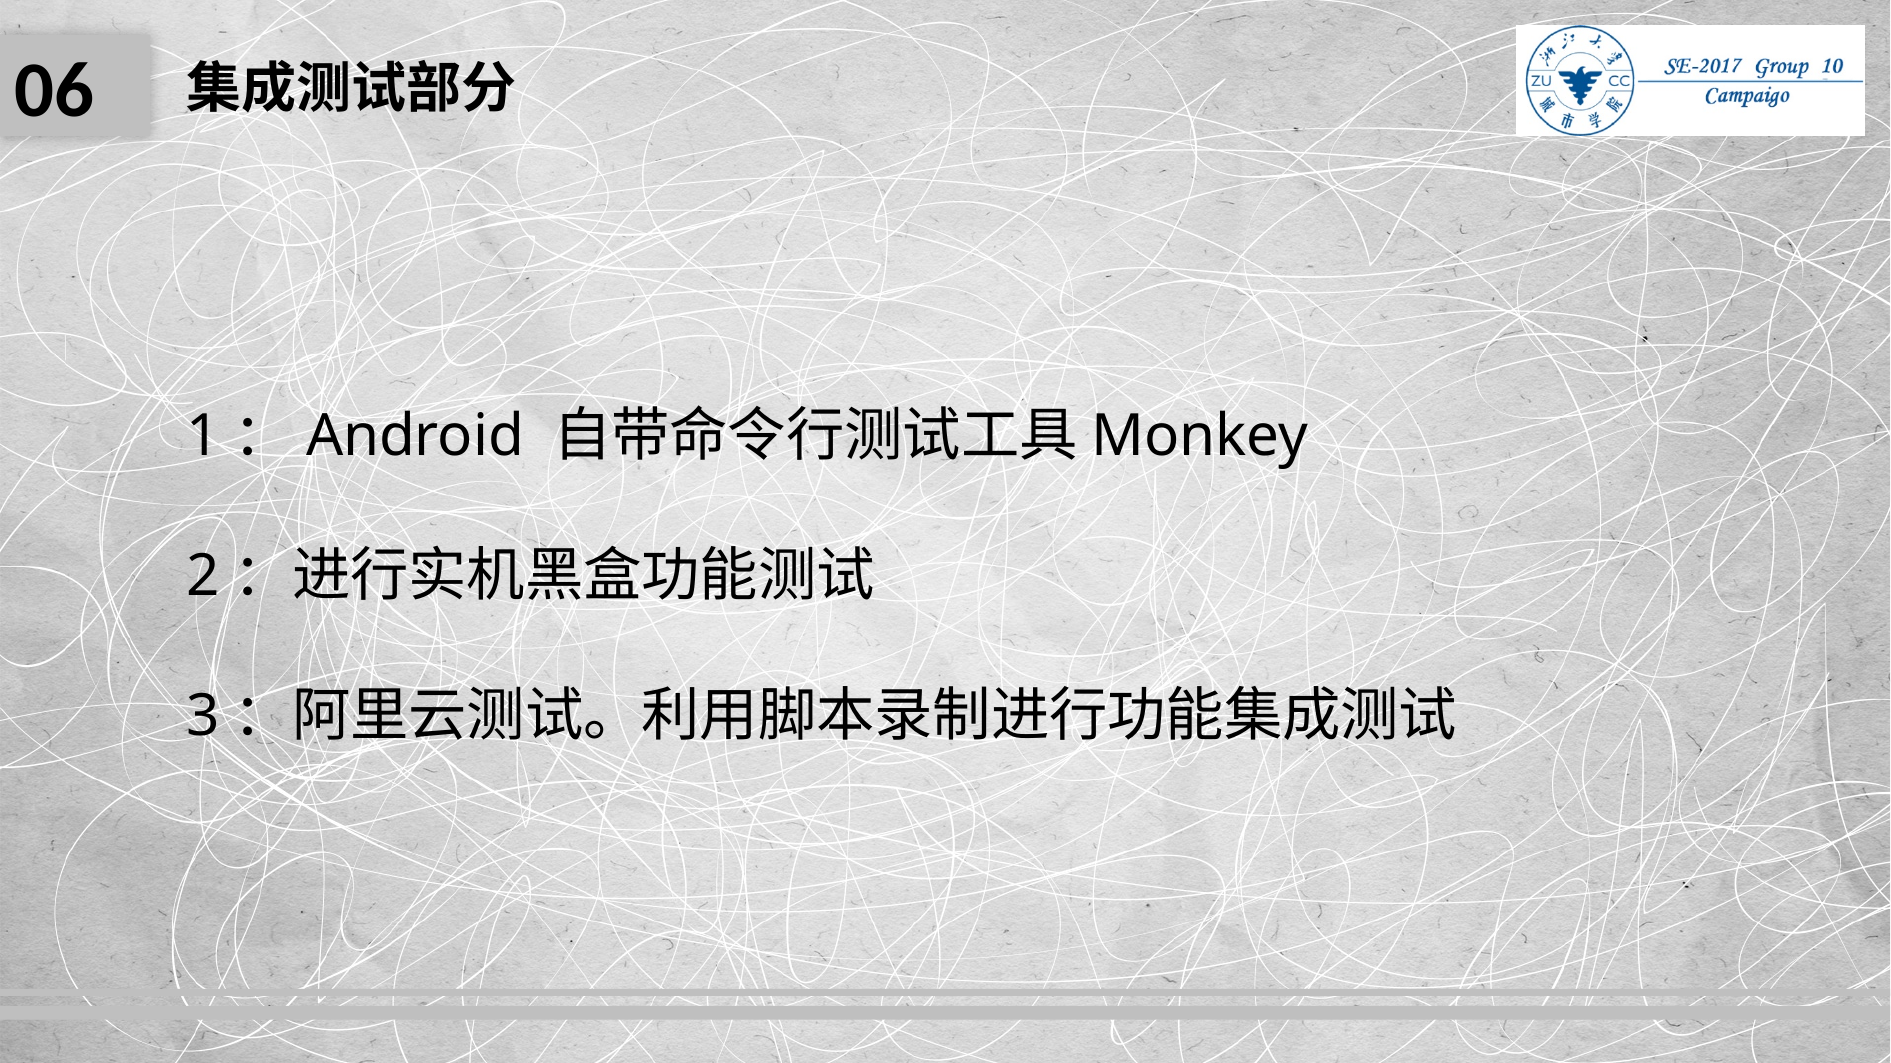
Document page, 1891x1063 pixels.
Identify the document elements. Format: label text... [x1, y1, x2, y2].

picture [0, 1020, 1891, 1063]
picture [0, 0, 1891, 988]
list 集成测试部分 [172, 34, 1170, 136]
text_box 1：Android 自带命令行测试工具Monkey 2：进行实机黑盒功能测试 3：阿里云测试。利用脚本录制进行功能集成测试 [171, 389, 1572, 825]
picture [0, 996, 1891, 1005]
list 06 [0, 34, 151, 136]
